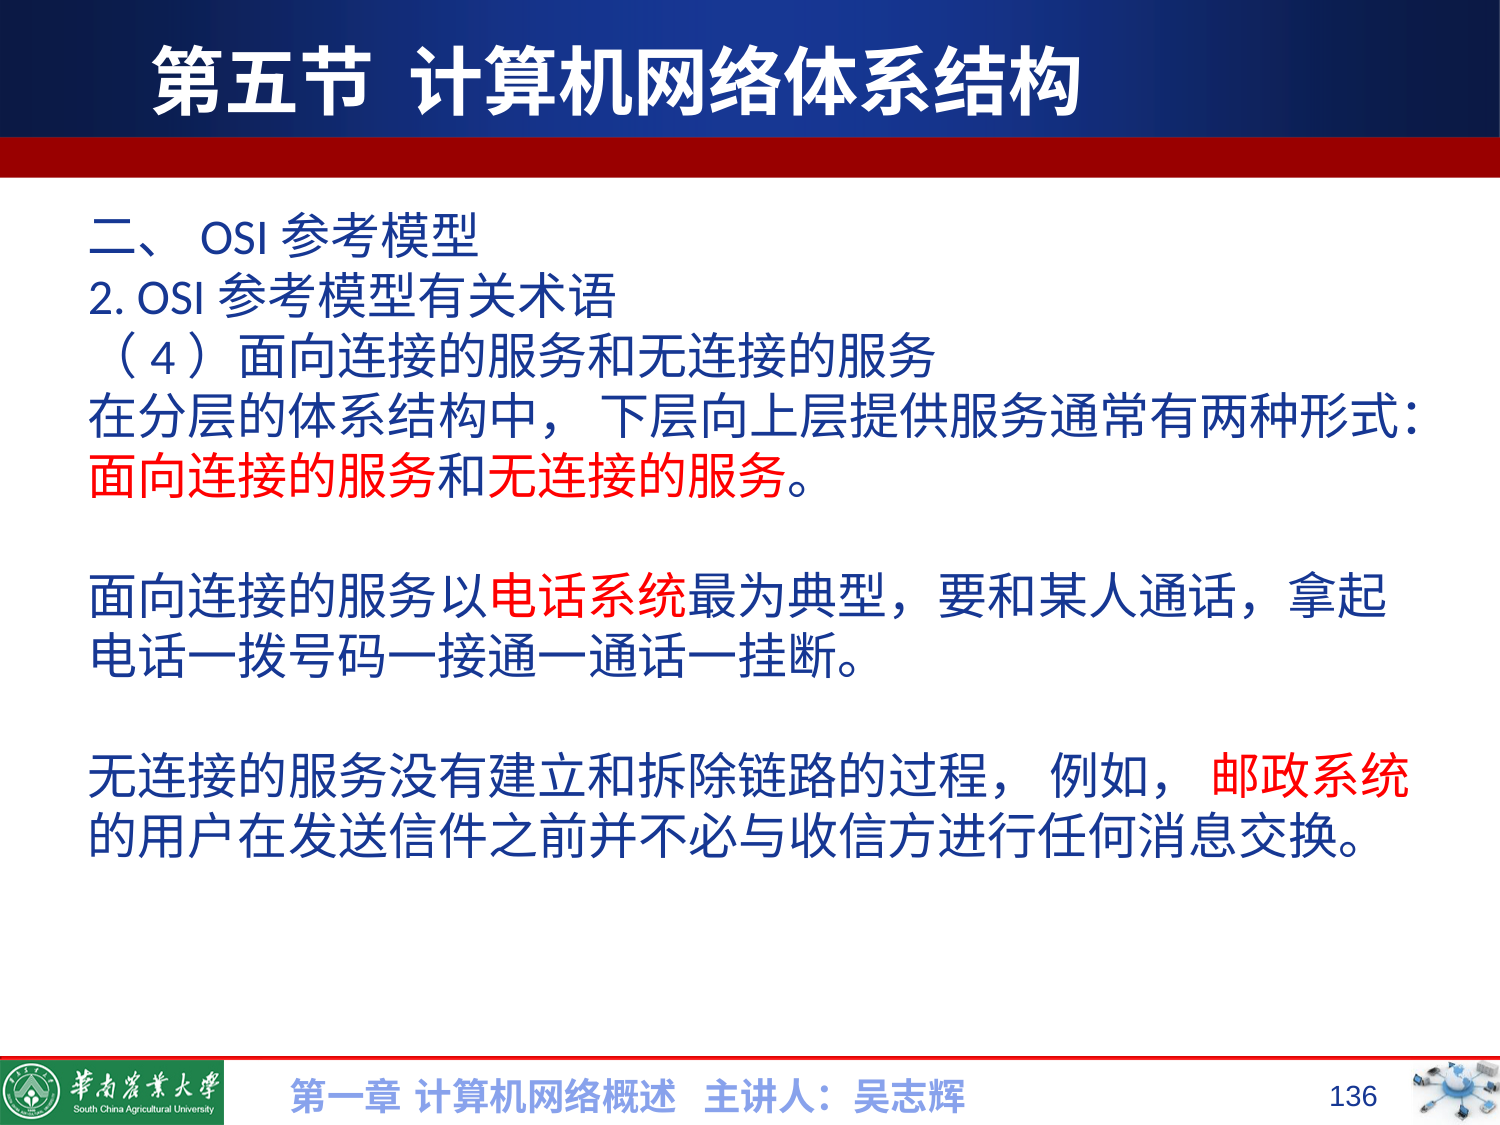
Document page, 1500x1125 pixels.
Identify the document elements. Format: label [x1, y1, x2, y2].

picture [0, 0, 1500, 137]
title [149, 34, 1351, 126]
footer [287, 1072, 1137, 1115]
list [87, 204, 1413, 872]
slide_number [1325, 1077, 1401, 1113]
picture [0, 1056, 1500, 1125]
